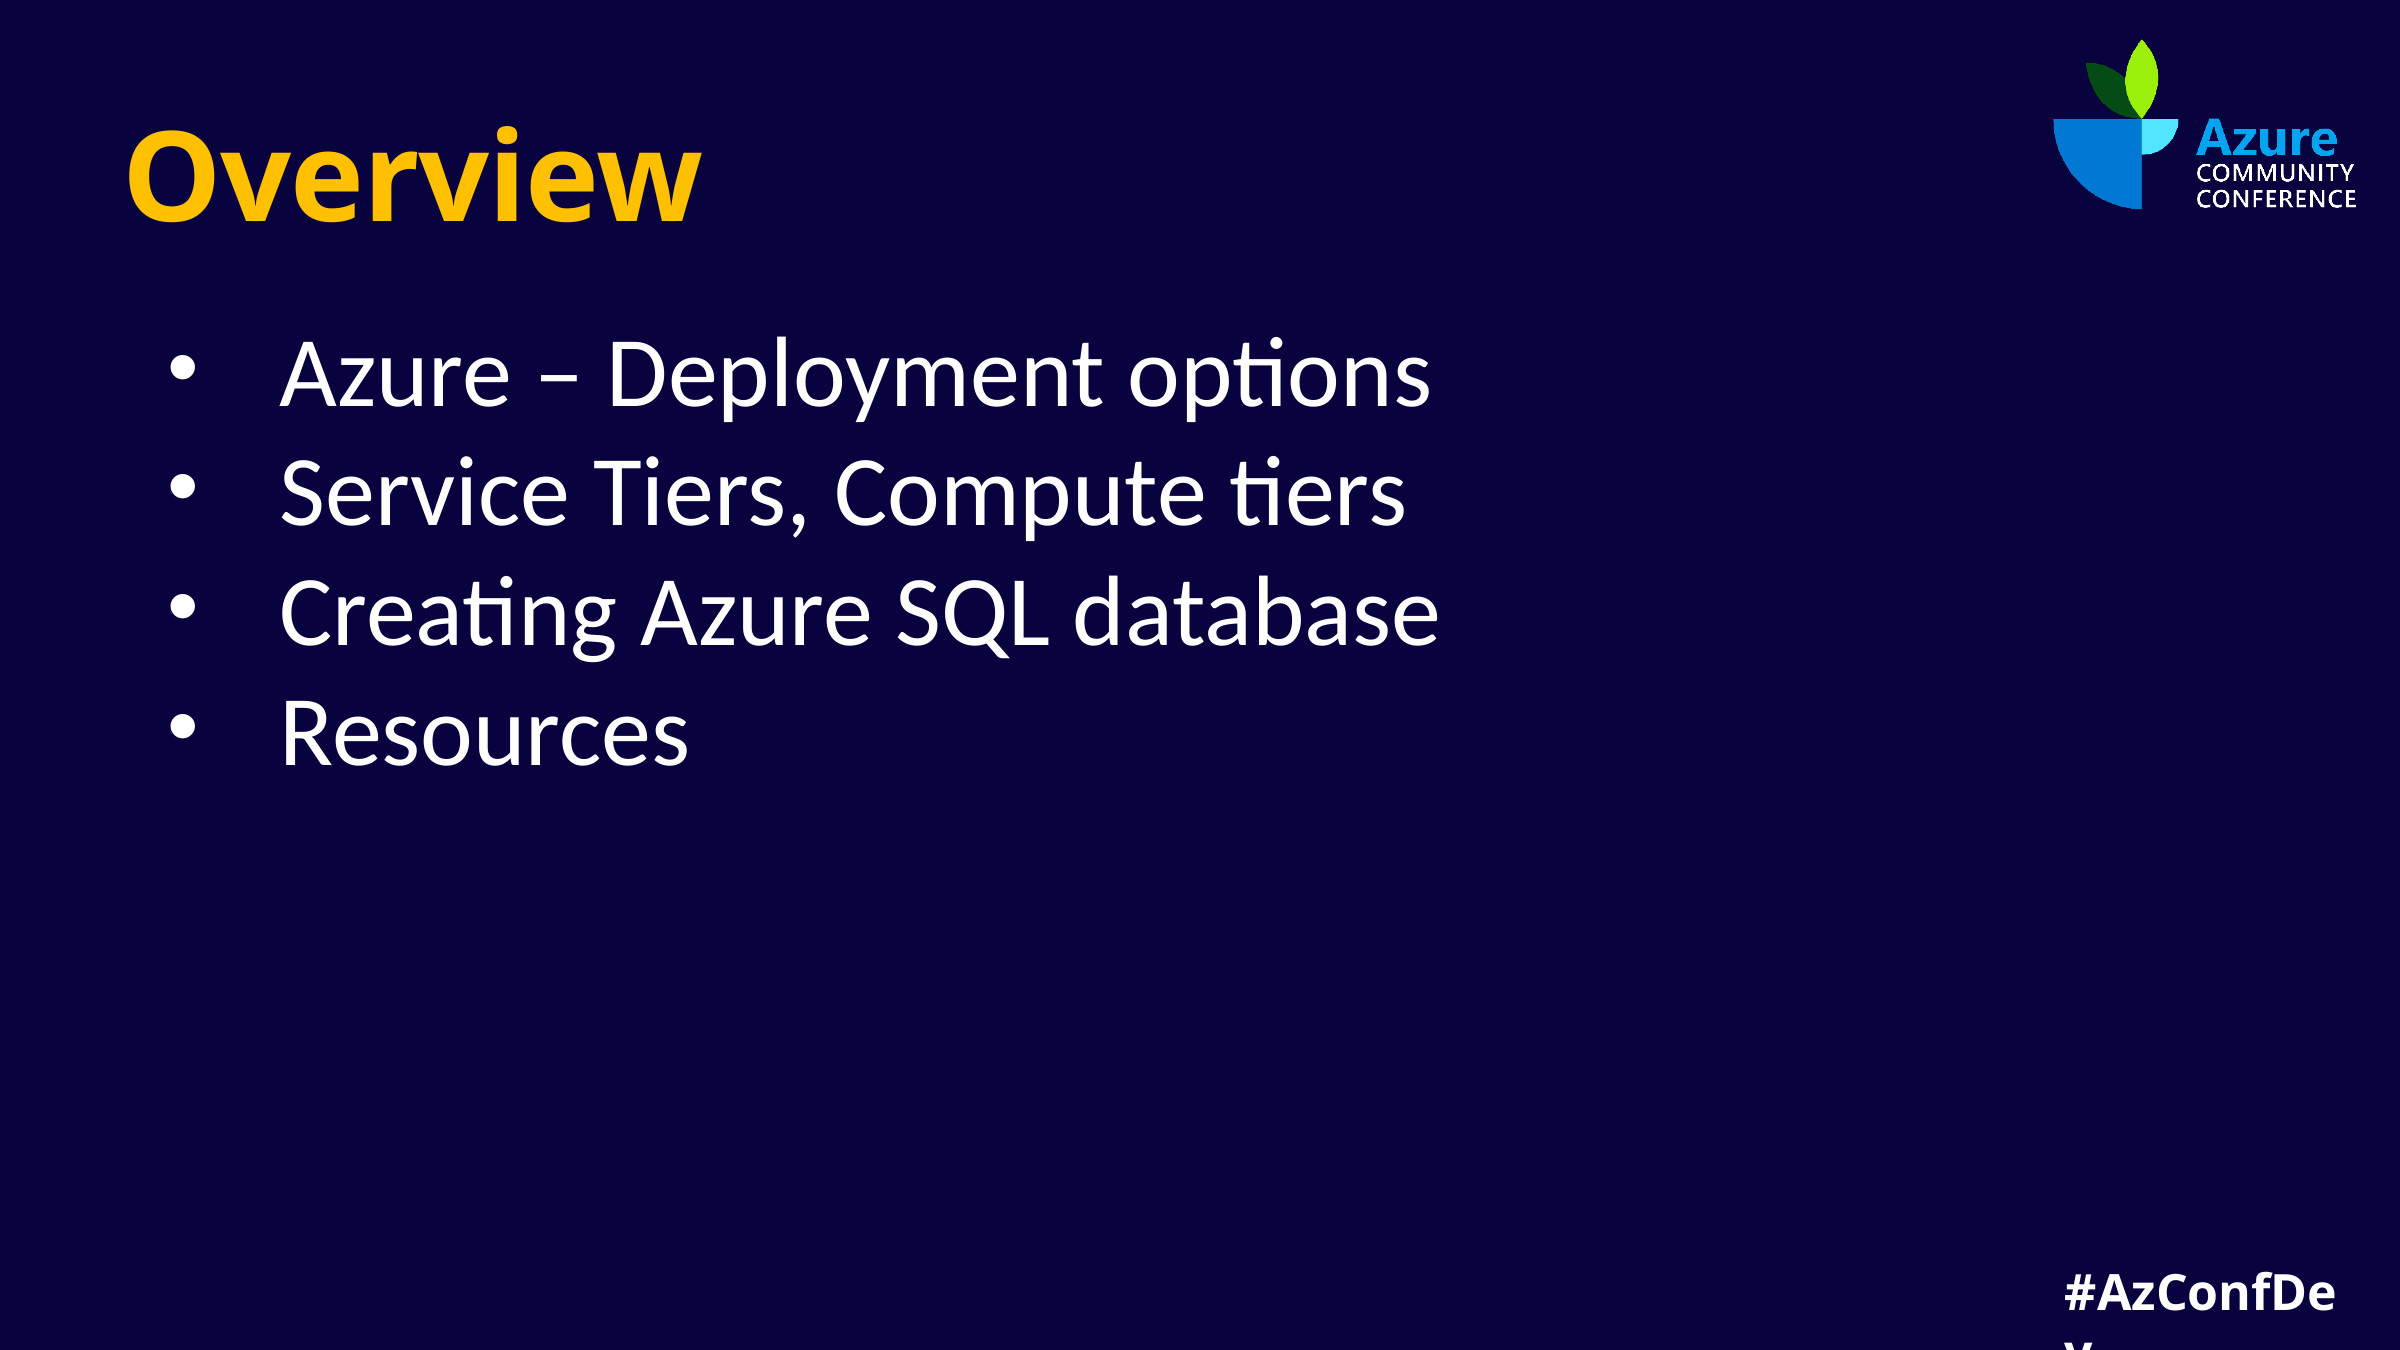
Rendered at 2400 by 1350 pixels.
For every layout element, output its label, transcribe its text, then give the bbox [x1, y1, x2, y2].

picture [2047, 33, 2365, 218]
title Overview [122, 112, 1041, 249]
list Azure – Deployment options Service Tiers, Compute tiers Creating Azure SQL database Resources [167, 305, 1968, 972]
